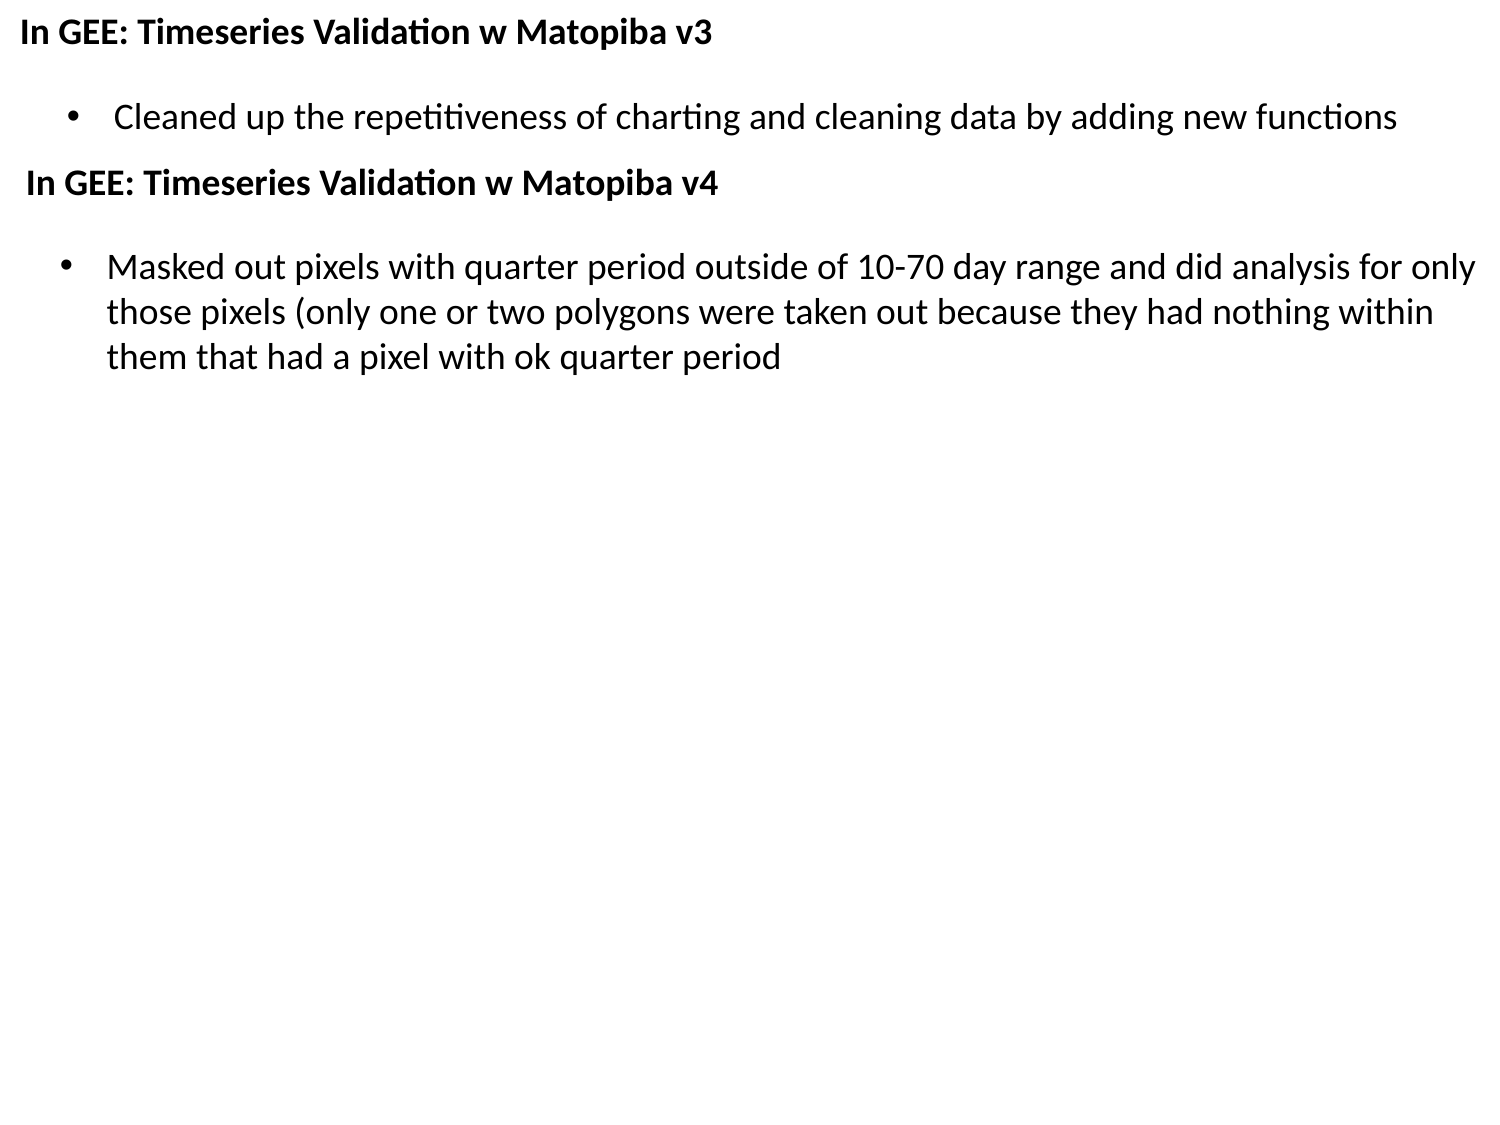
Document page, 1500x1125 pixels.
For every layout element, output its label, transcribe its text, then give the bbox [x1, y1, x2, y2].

text_box In GEE: Timeseries Validation w Matopiba v4 [11, 150, 735, 211]
text_box Cleaned up the repetitiveness of charting and cleaning data by adding new functions [52, 85, 1415, 145]
text_box Masked out pixels with quarter period outside of 10-70 day range and did analysis for only those pixels (only one or two polygons were taken out because they had nothing within them that had a pixel with ok quarter period [45, 234, 1500, 430]
text_box In GEE: Timeseries Validation w Matopiba v3 [5, 0, 729, 60]
